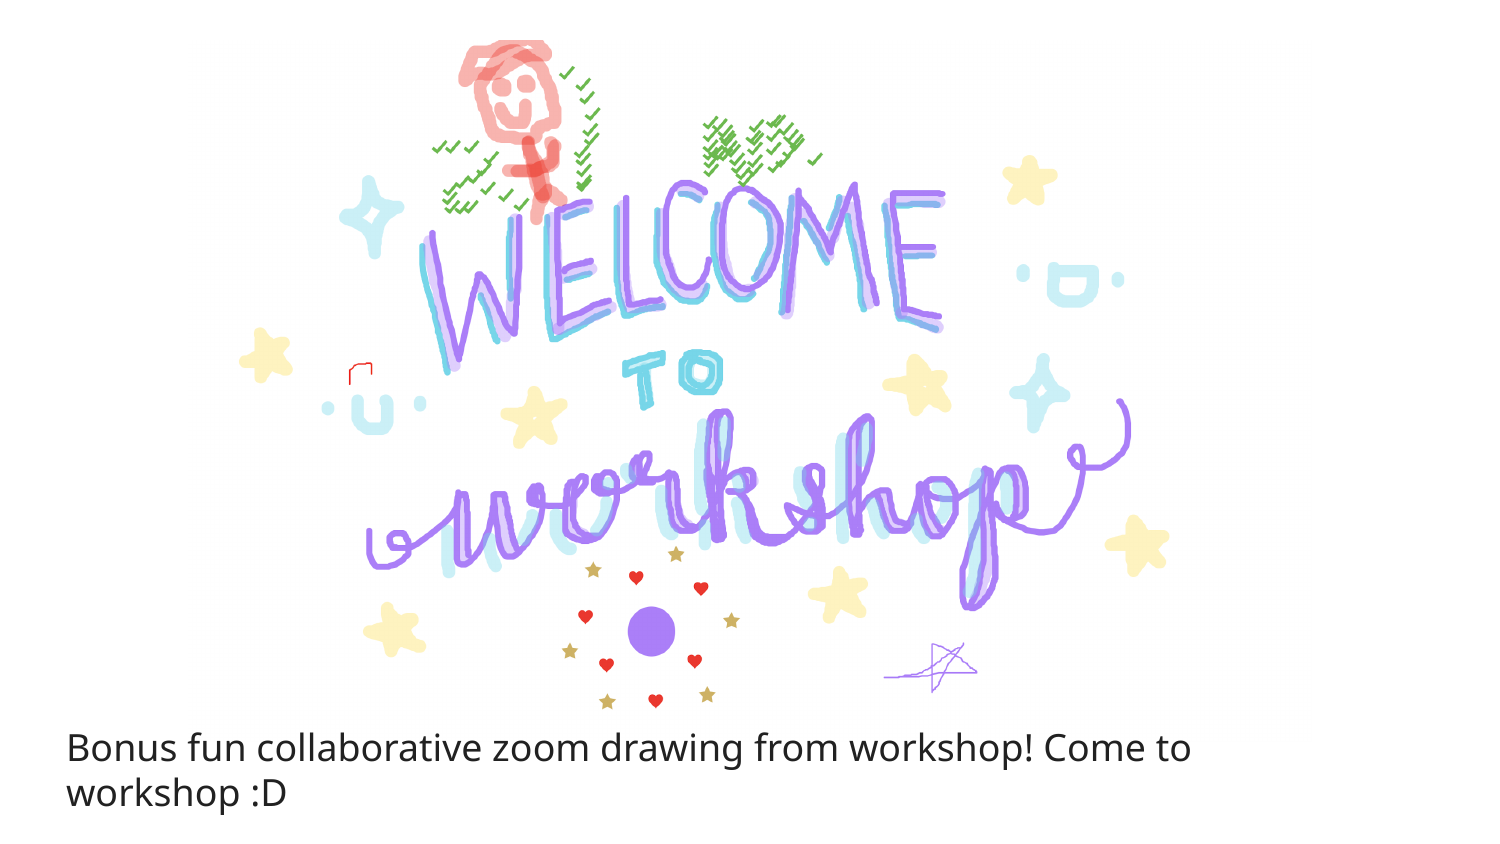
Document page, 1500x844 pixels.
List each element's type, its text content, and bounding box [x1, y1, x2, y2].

picture [188, 40, 1312, 743]
list Bonus fun collaborative zoom drawing from workshop! Come to workshop :D [51, 718, 1423, 819]
